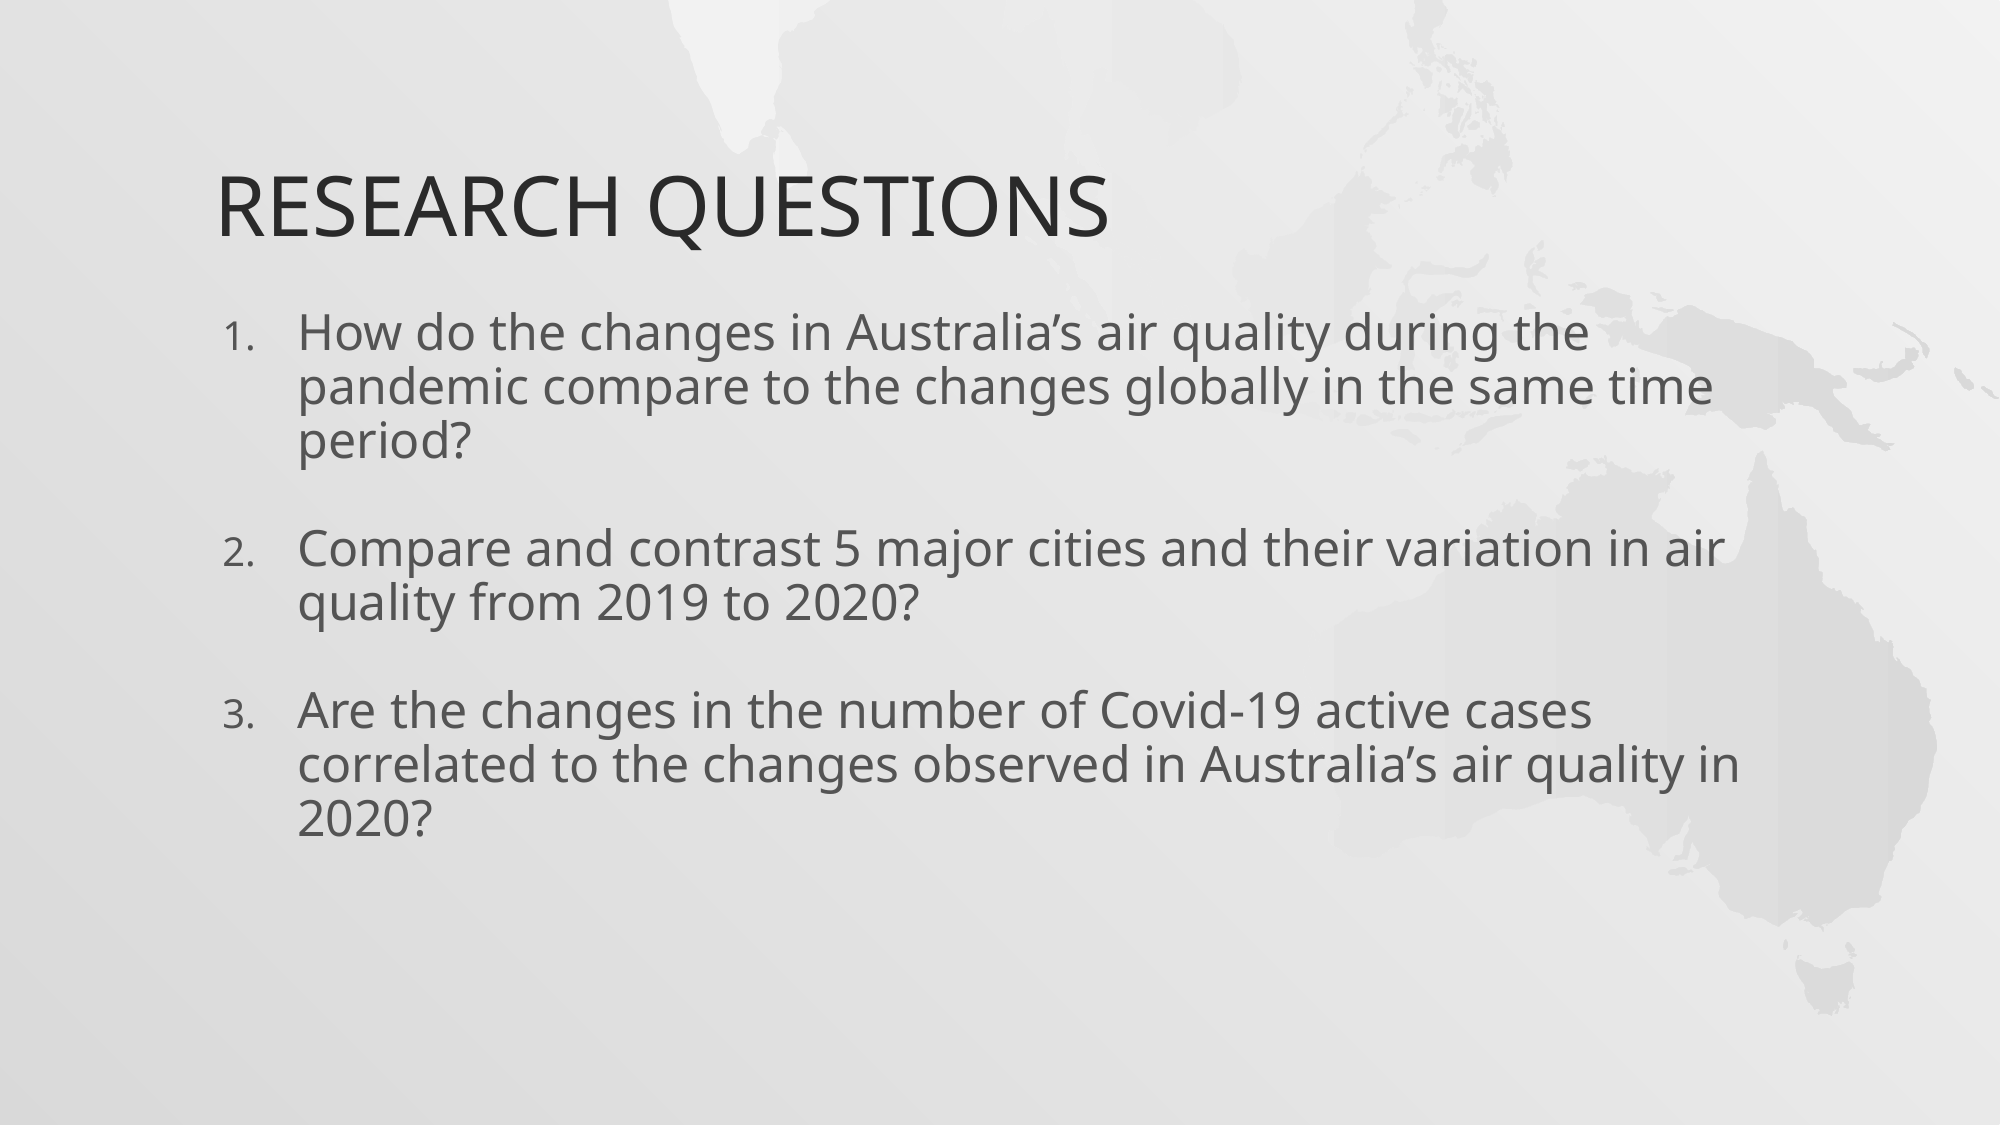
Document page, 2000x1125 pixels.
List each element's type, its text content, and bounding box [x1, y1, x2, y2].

text_box Research Questions [199, 45, 1800, 263]
text_box How do the changes in Australia’s air quality during the pandemic compare to the changes globally in the same time period? Compare and contrast 5 major cities and their variation in air quality from 2019 to 2020? Are the changes in the number of Covid-19 active cases correlated to the changes observed in Australia’s air quality in 2020? [199, 299, 1800, 1013]
